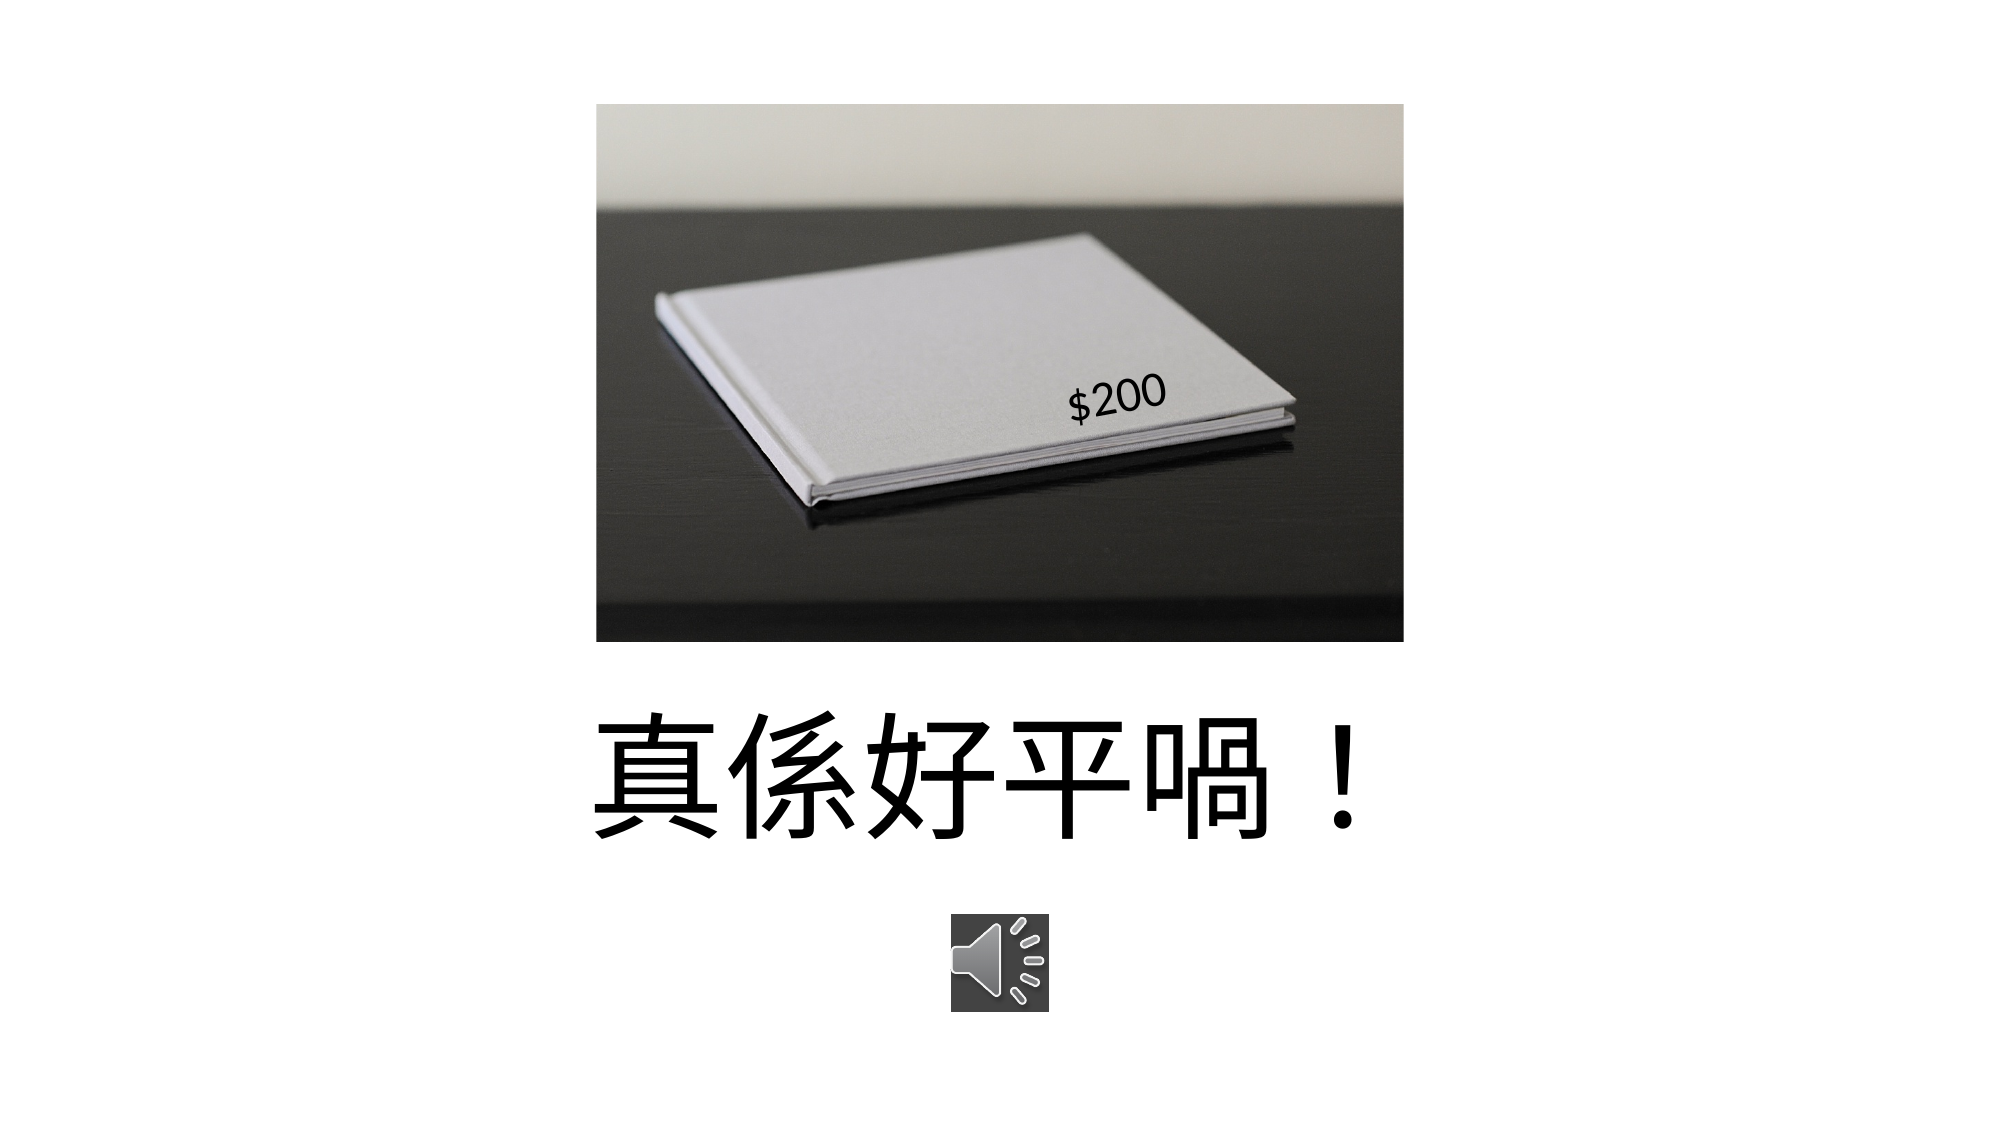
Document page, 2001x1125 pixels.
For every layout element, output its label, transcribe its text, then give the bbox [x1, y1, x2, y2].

list 真係好平喎！ [137, 702, 1863, 1014]
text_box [596, 104, 1404, 643]
picture [949, 913, 1050, 1014]
